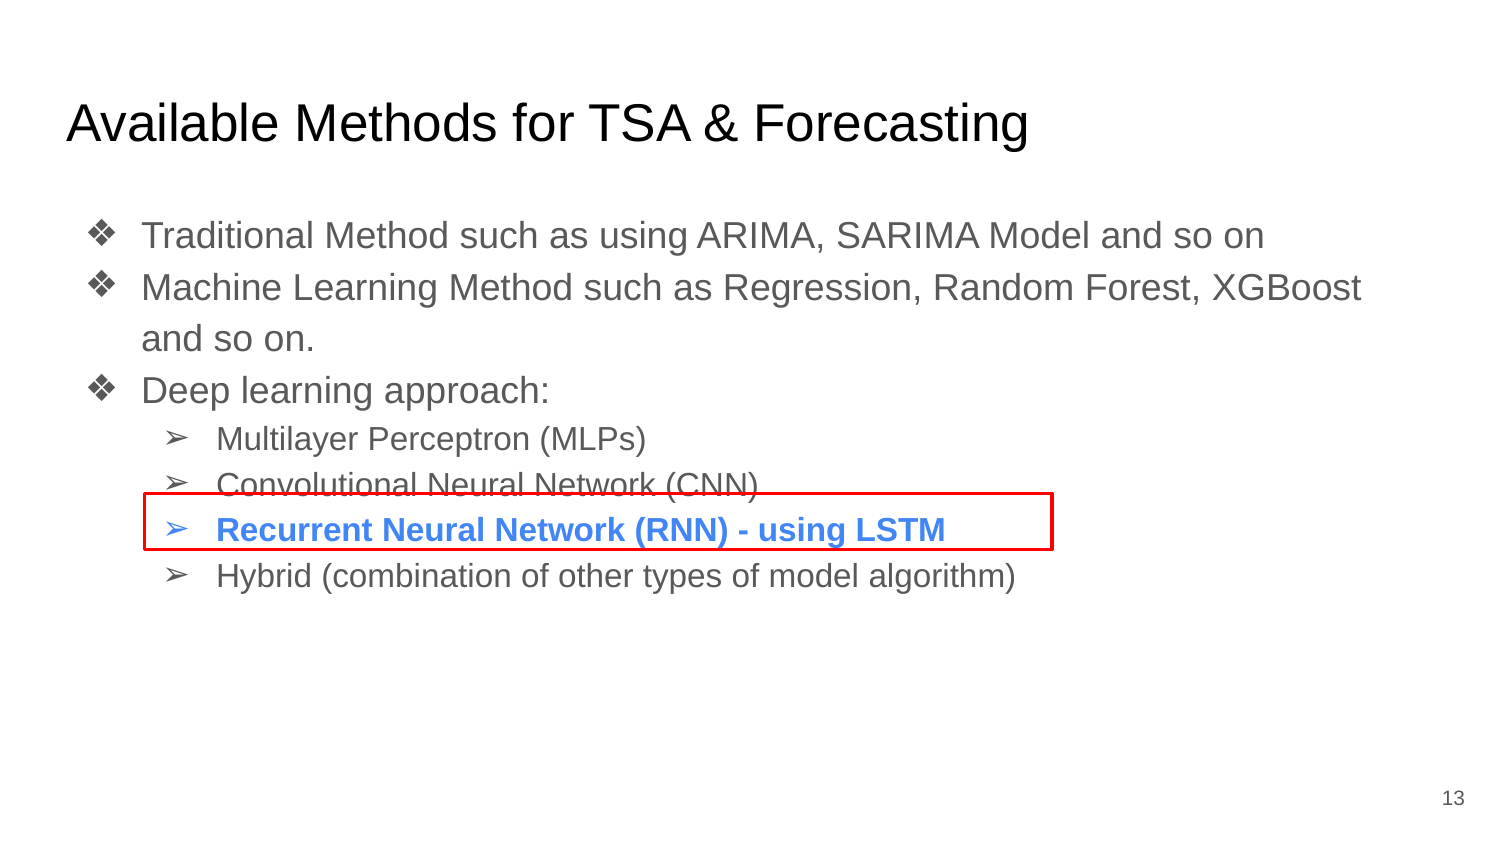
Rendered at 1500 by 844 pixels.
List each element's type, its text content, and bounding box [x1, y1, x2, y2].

title Available Methods for TSA & Forecasting [51, 72, 1449, 167]
text_box [144, 493, 1053, 550]
list Traditional Method such as using ARIMA, SARIMA Model and so on Machine Learning Method such as Regression, Random Forest, XGBoost and so on. Deep learning approach: Multilayer Perceptron (MLPs) Convolutional Neural Network (CNN) Recurrent Neural Network (RNN) - using LSTM Hybrid (combination of other types of model algorithm) [51, 189, 1449, 750]
slide_number ‹#› [1389, 764, 1480, 830]
